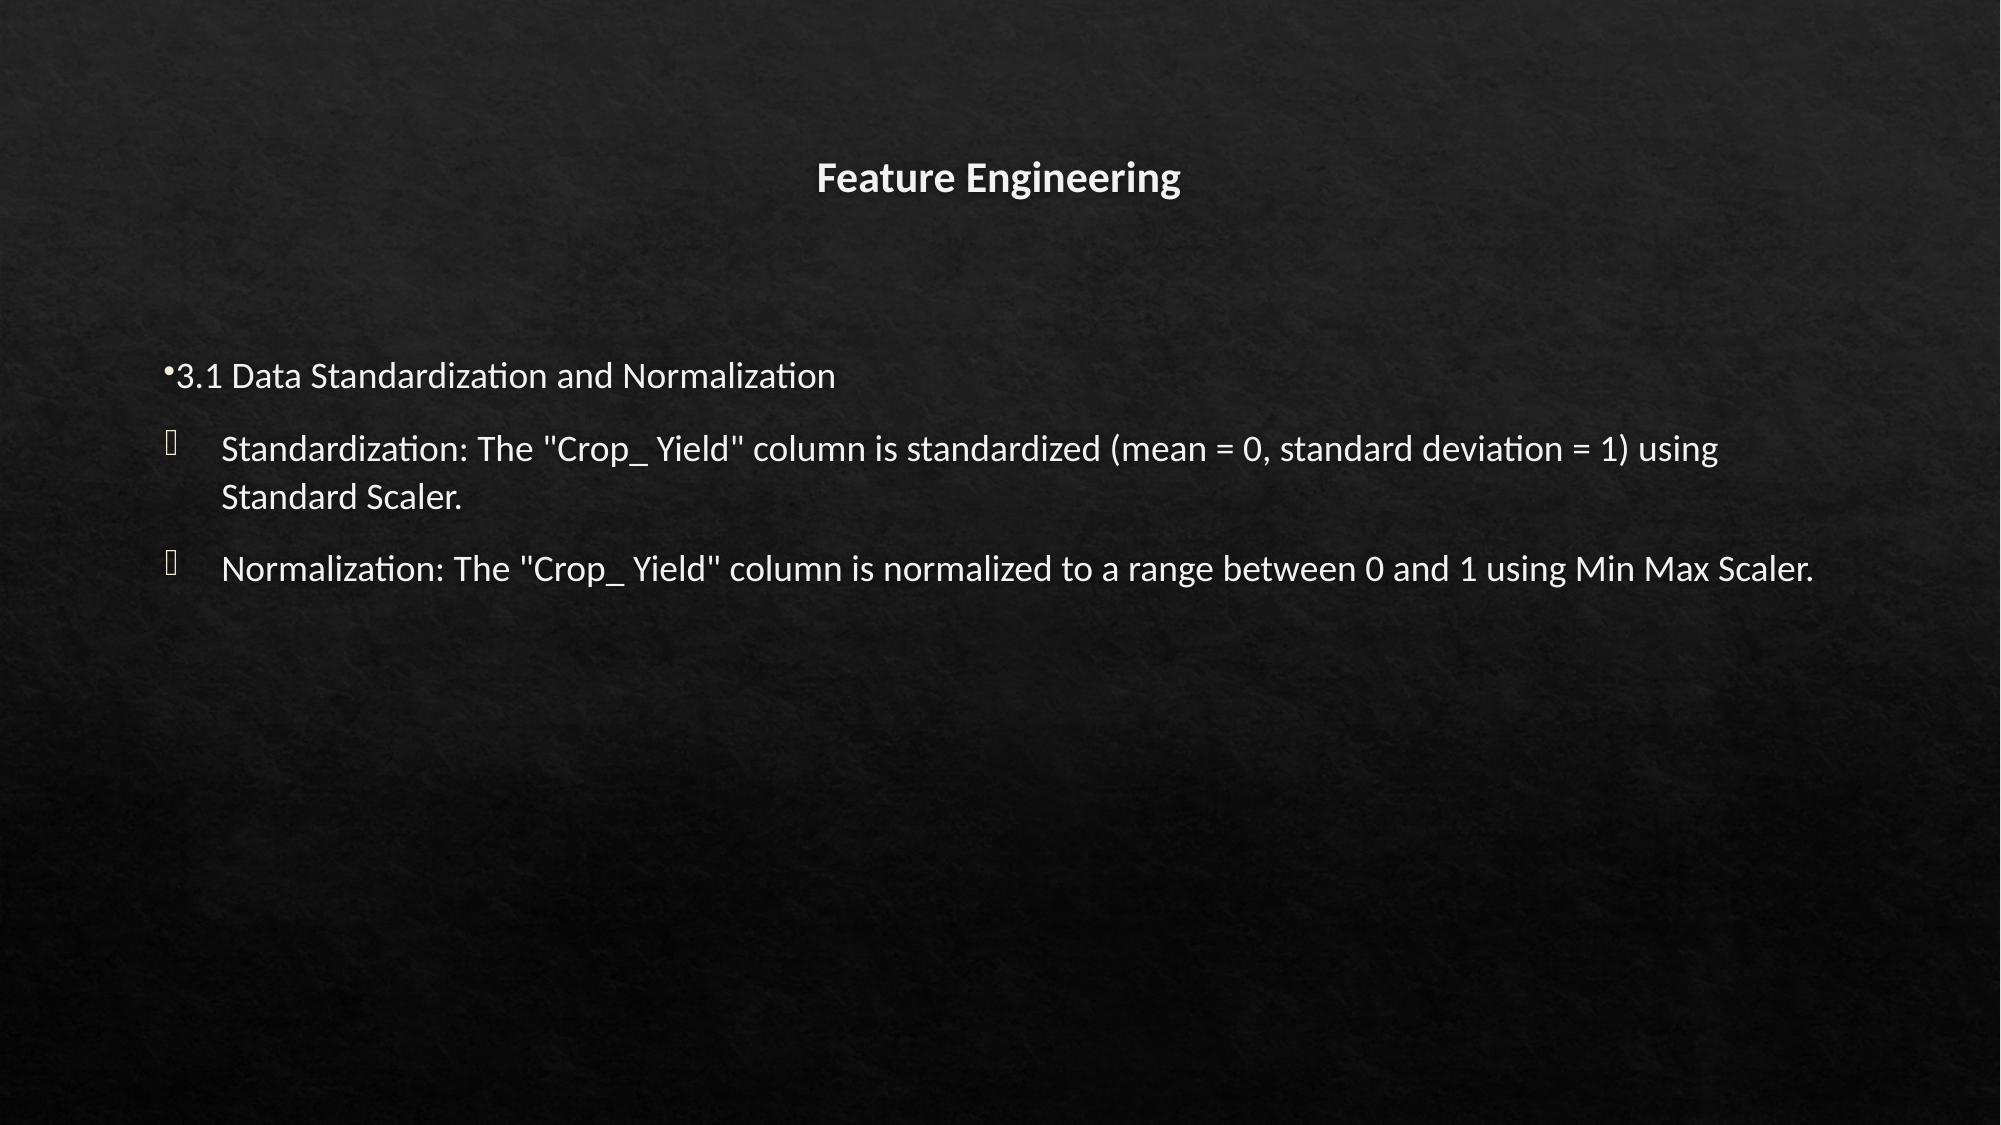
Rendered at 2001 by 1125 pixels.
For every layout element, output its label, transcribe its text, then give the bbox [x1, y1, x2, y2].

title Feature Engineering [149, 99, 1849, 307]
list 3.1 Data Standardization and Normalization Standardization: The "Crop_ Yield" column is standardized (mean = 0, standard deviation = 1) using Standard Scaler. Normalization: The "Crop_ Yield" column is normalized to a range between 0 and 1 using Min Max Scaler. [149, 340, 1849, 950]
